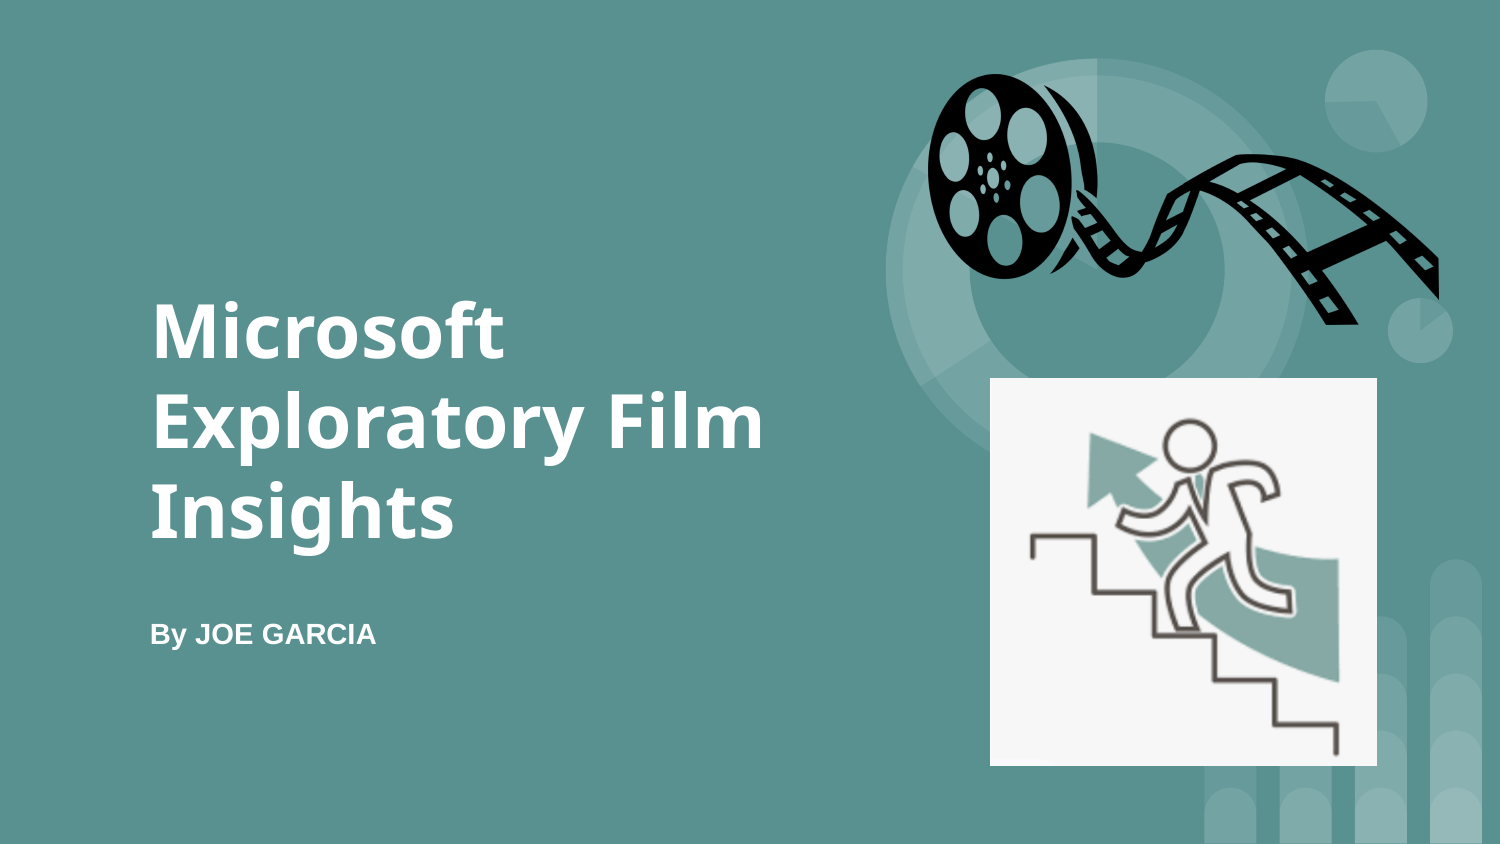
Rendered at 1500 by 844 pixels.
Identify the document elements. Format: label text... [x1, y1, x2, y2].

text_box By JOE GARCIA [135, 607, 545, 658]
picture [927, 74, 1439, 325]
picture [990, 377, 1377, 766]
title Microsoft Exploratory Film Insights [135, 264, 834, 572]
